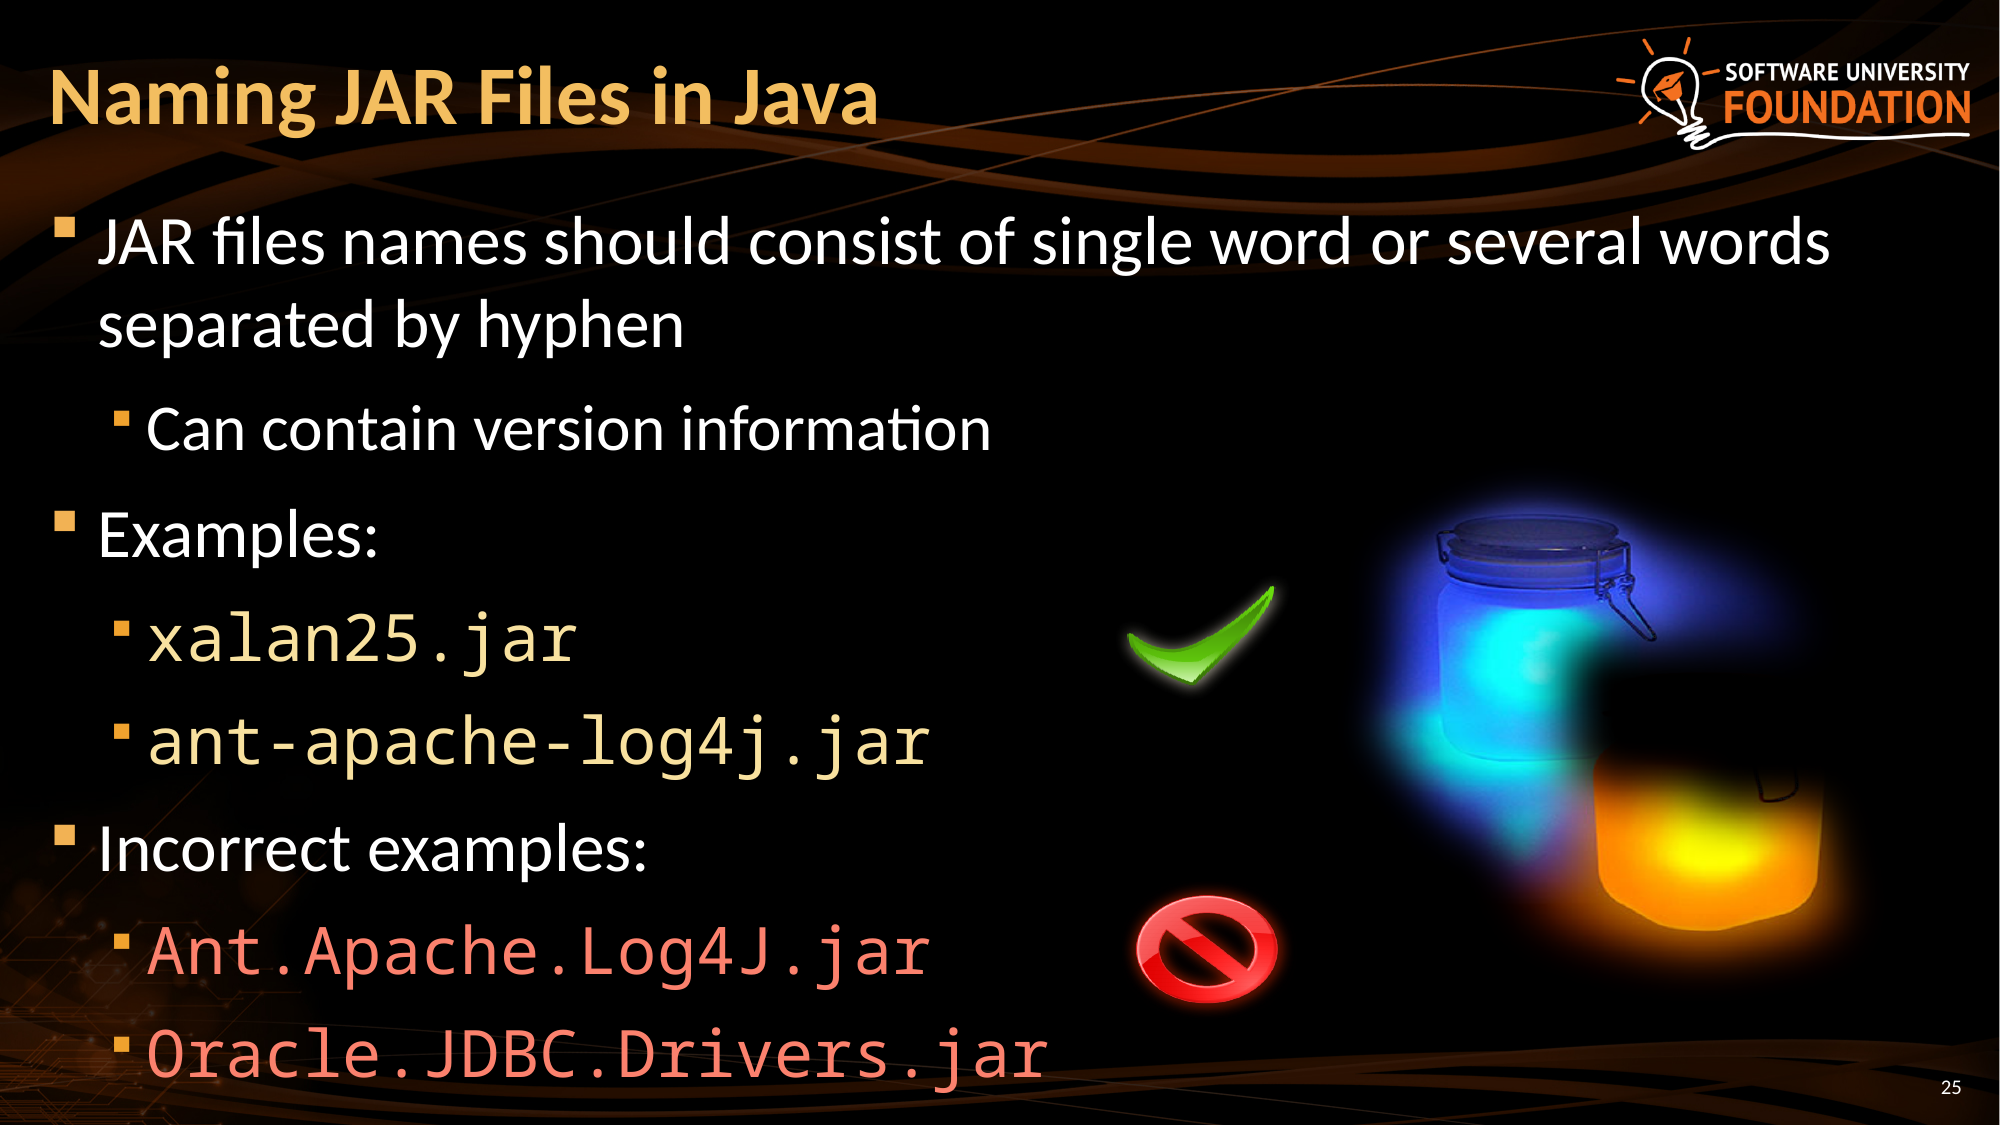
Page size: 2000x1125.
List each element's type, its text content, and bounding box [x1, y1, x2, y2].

list JAR files names should consist of single word or several words separated by hyphen Can contain version information Examples: xalan25.jar ant-apache-log4j.jar Incorrect examples: Ant.Apache.Log4J.jar Oracle.JDBC.Drivers.jar [31, 188, 1968, 1103]
picture [0, 0, 2000, 1125]
title Naming JAR Files in Java [30, 6, 1602, 189]
slide_number 43 [1101, 563, 1291, 712]
